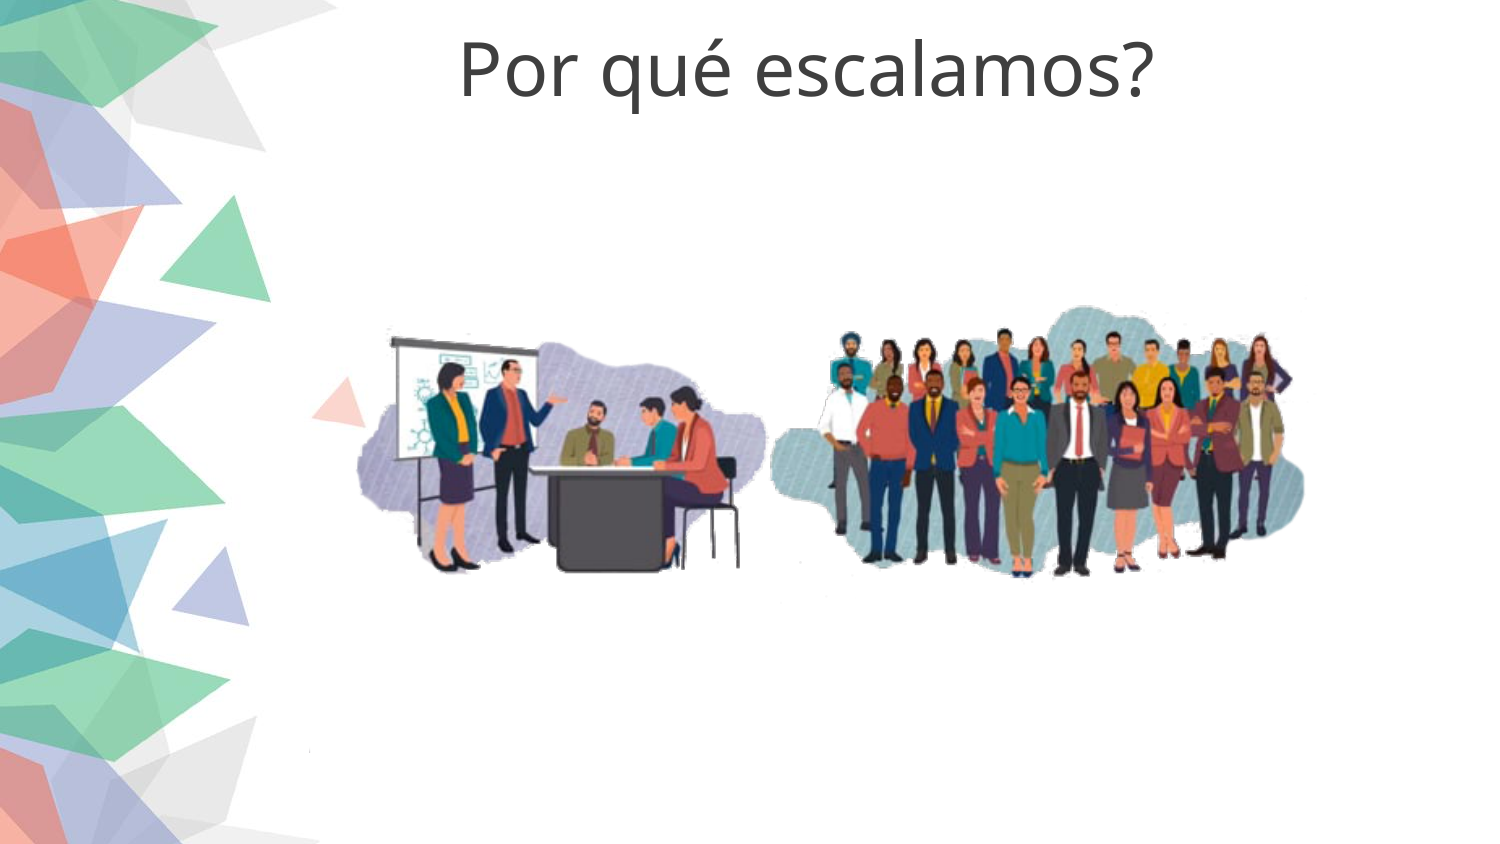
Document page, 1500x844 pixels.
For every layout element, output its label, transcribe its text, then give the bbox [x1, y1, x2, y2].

picture [0, 0, 1500, 844]
text_box Por qué escalamos? [56, 18, 1500, 114]
